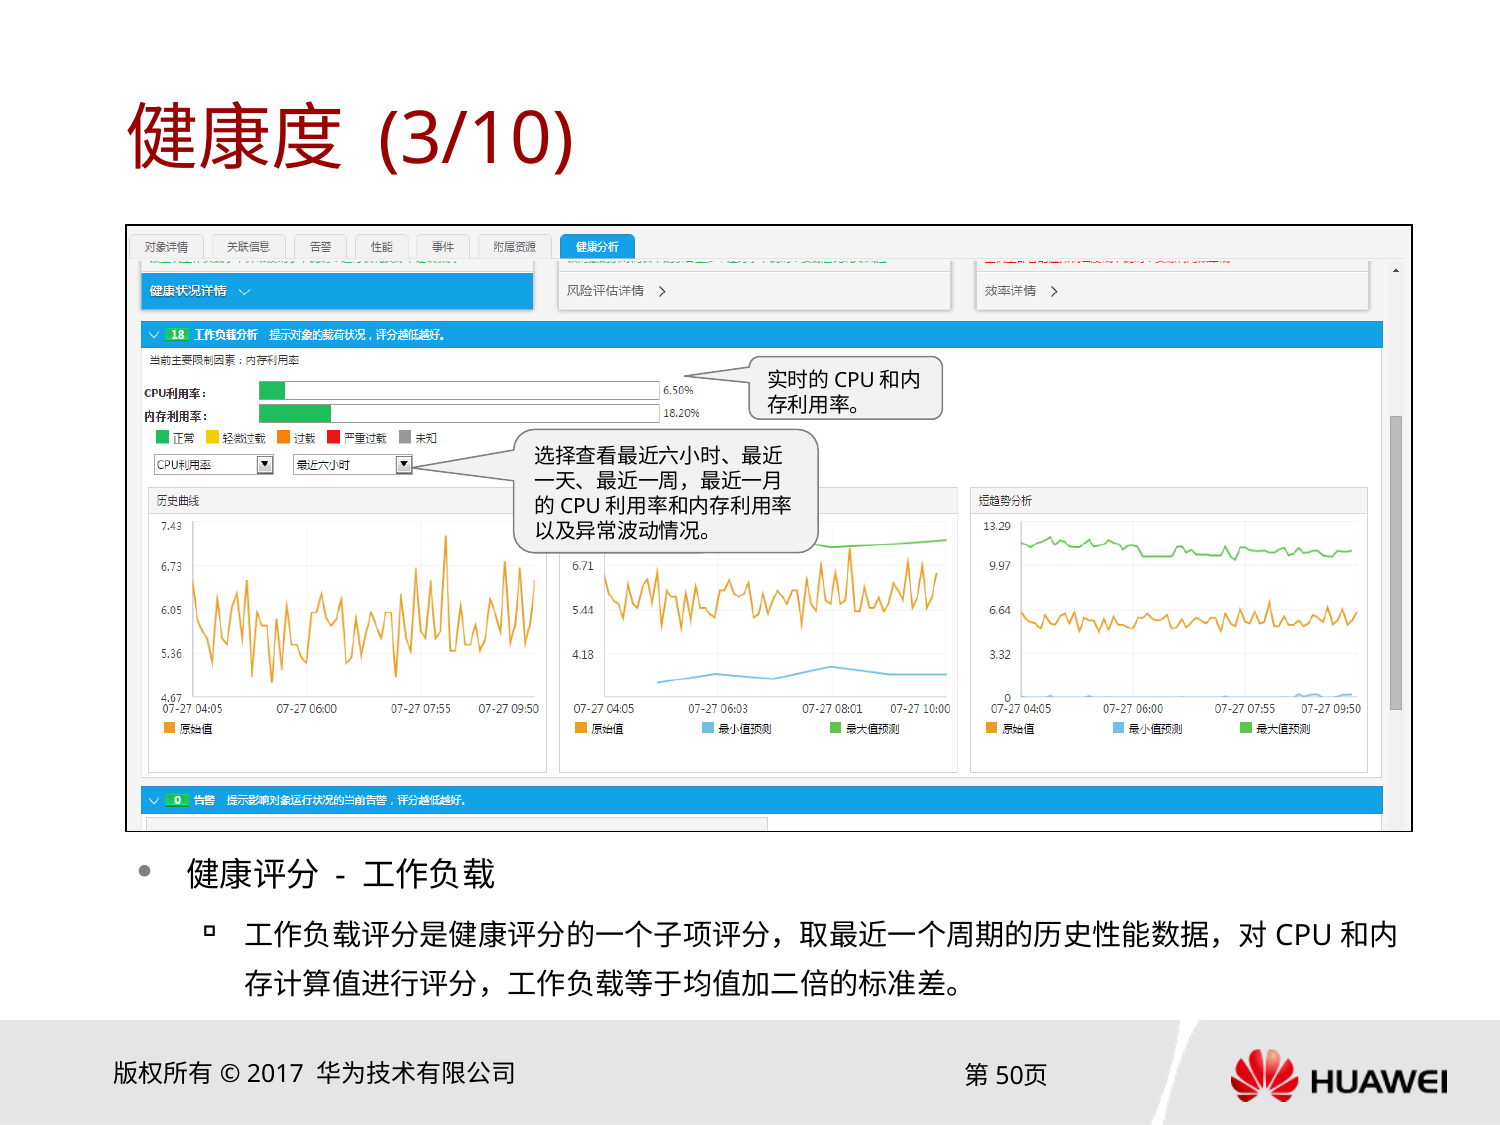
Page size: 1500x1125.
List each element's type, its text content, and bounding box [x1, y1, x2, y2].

picture [0, 1020, 1500, 1125]
picture [126, 225, 1412, 832]
title 健康度 (3/10) [111, 63, 1412, 207]
list 健康评分 - 工作负载 工作负载评分是健康评分的一个子项评分，取最近一个周期的历史性能数据，对CPU和内存计算值进行评分，工作负载等于均值加二倍的标准差。 [123, 830, 1424, 1024]
